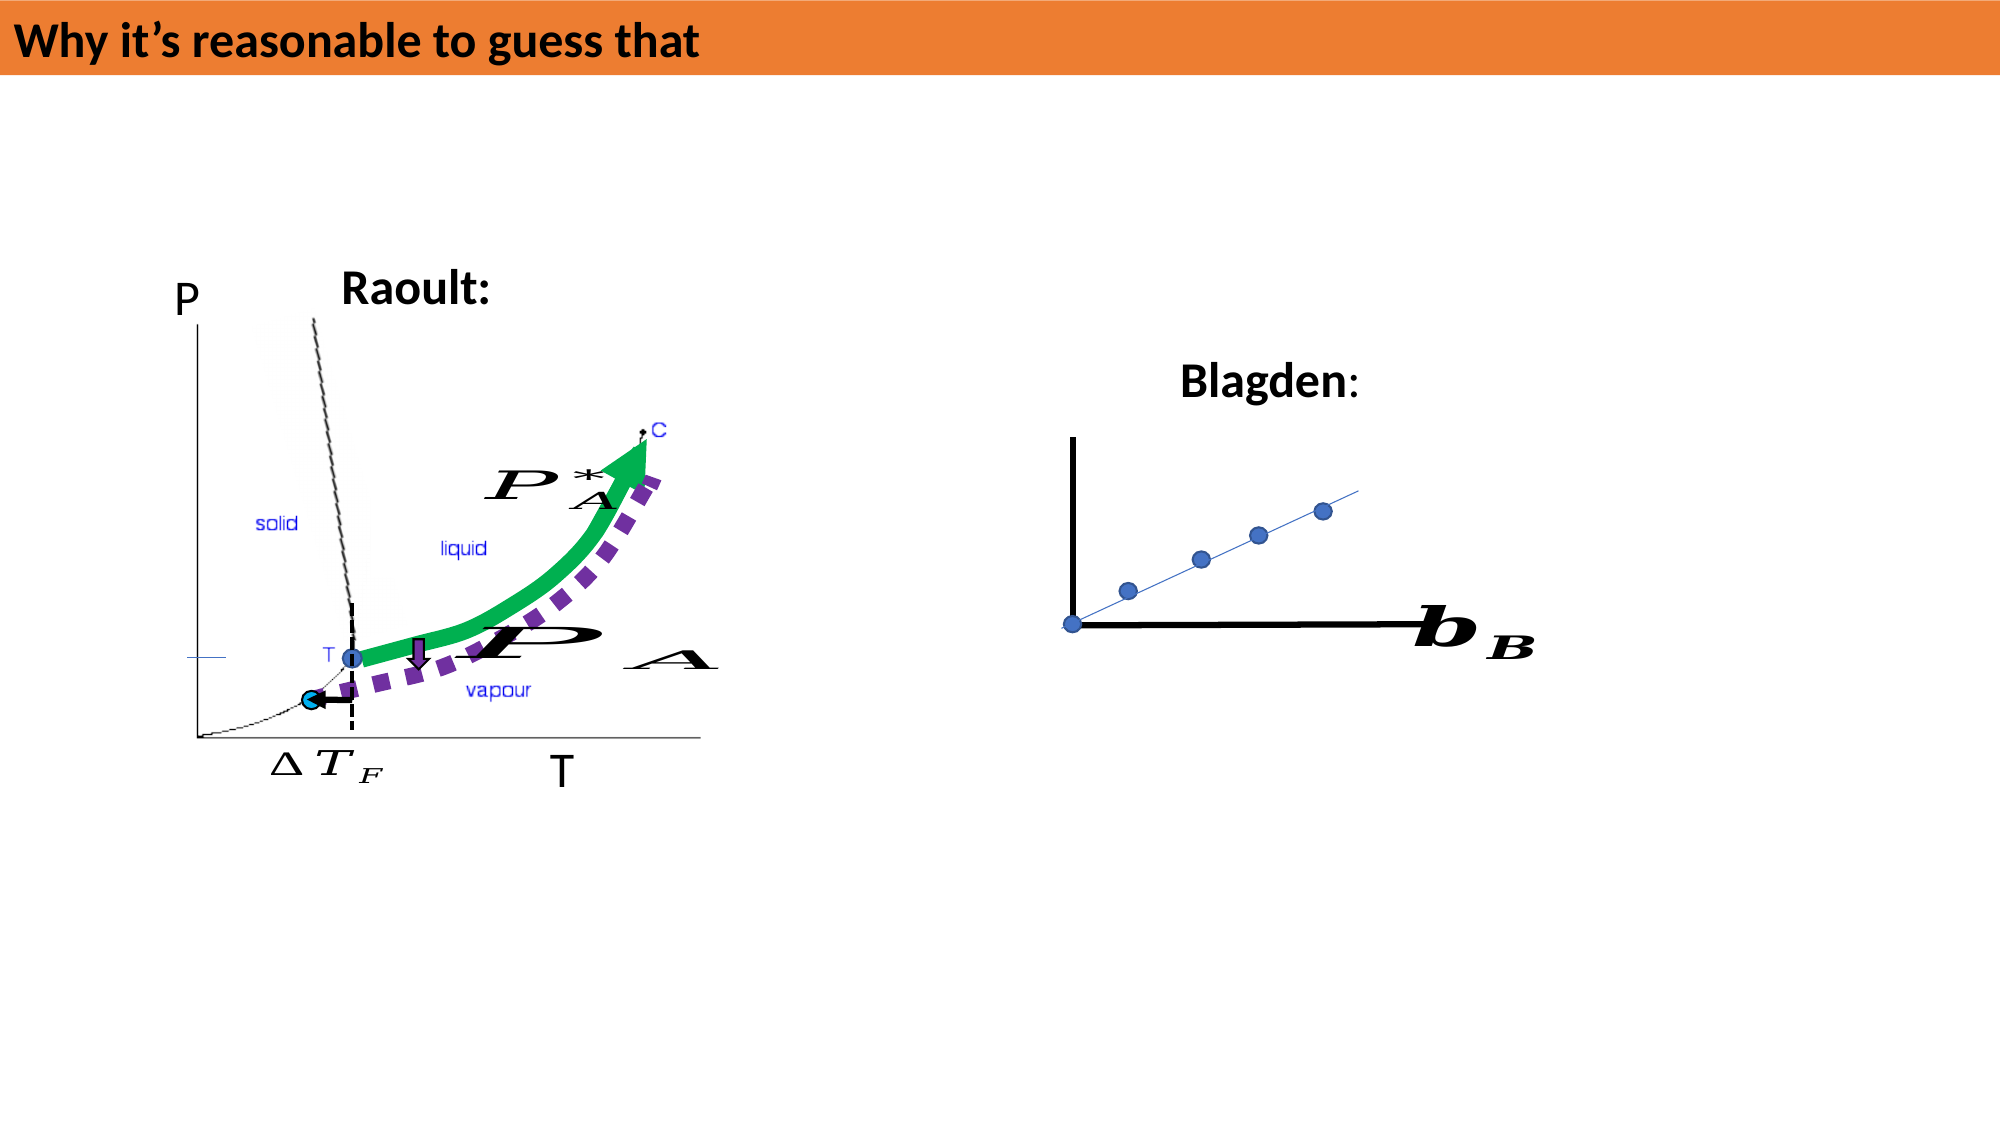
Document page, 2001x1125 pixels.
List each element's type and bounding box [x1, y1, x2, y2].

text_box [156, 245, 839, 806]
text_box [1027, 340, 1880, 667]
